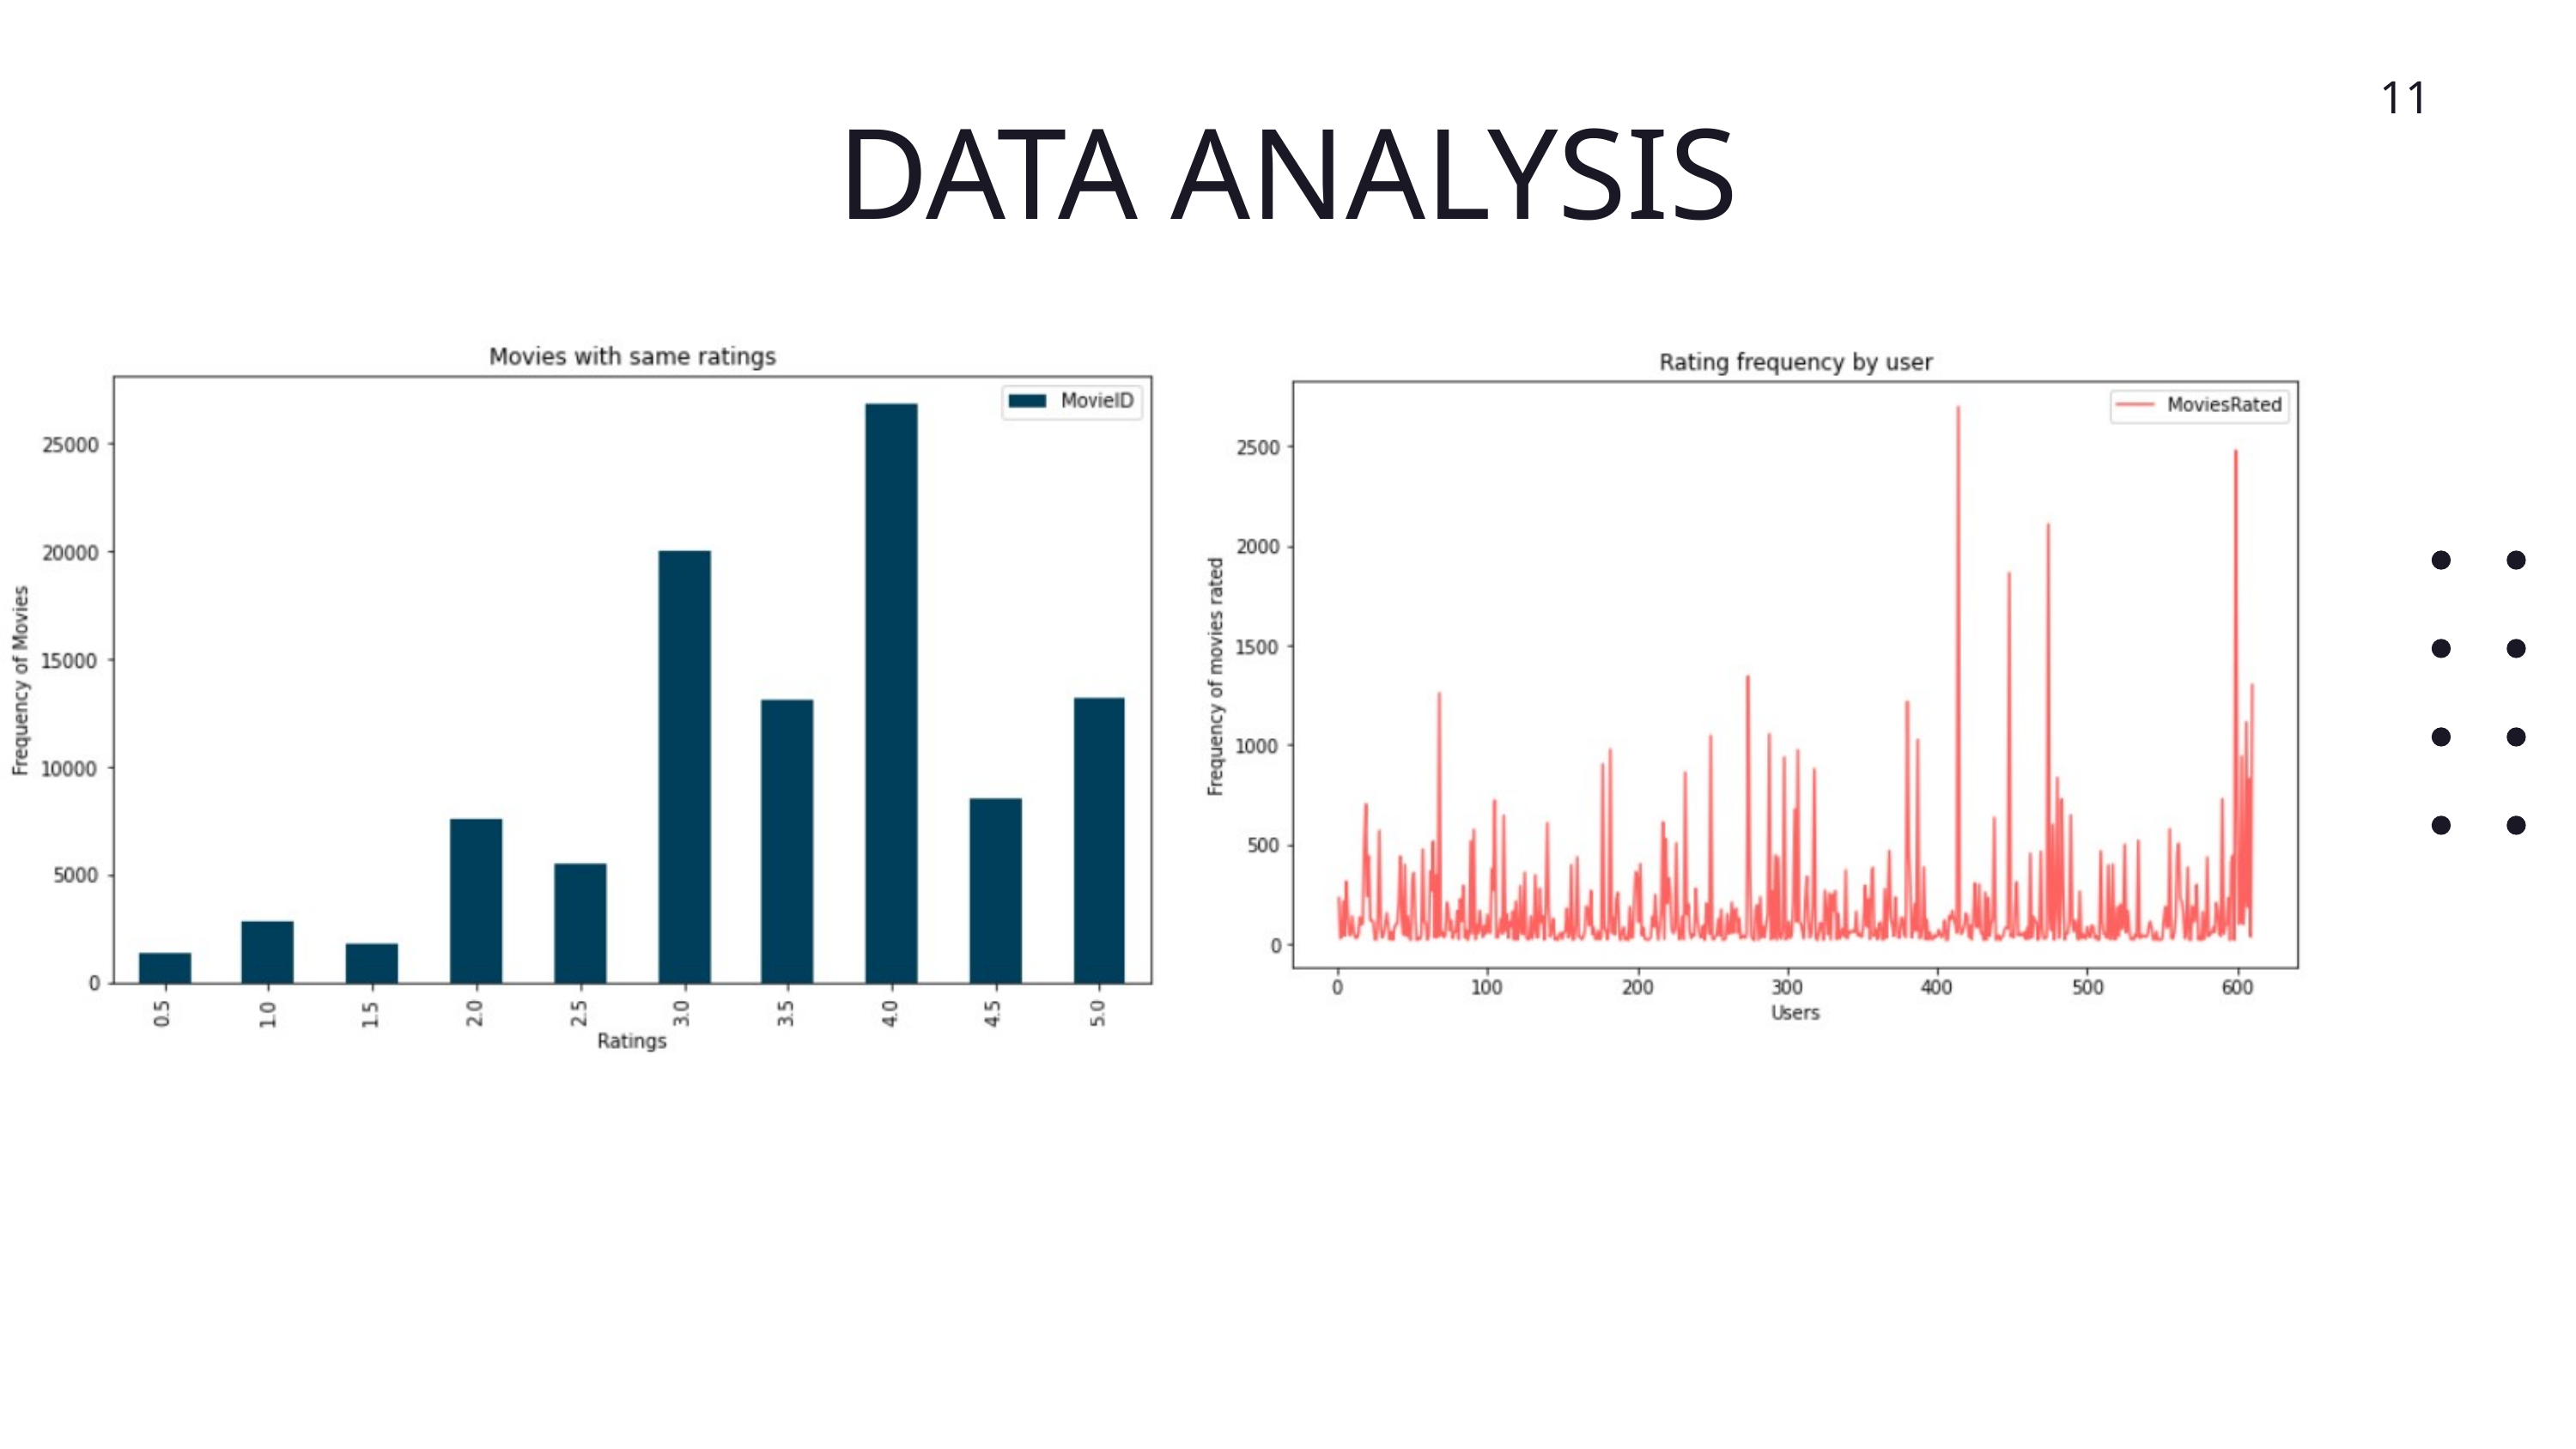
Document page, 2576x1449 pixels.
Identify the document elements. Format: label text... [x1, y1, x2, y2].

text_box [2430, 305, 2576, 1232]
picture [0, 338, 2342, 1063]
text_box DATA ANALYSIS [565, 106, 2011, 245]
text_box 11 [2251, 69, 2432, 123]
